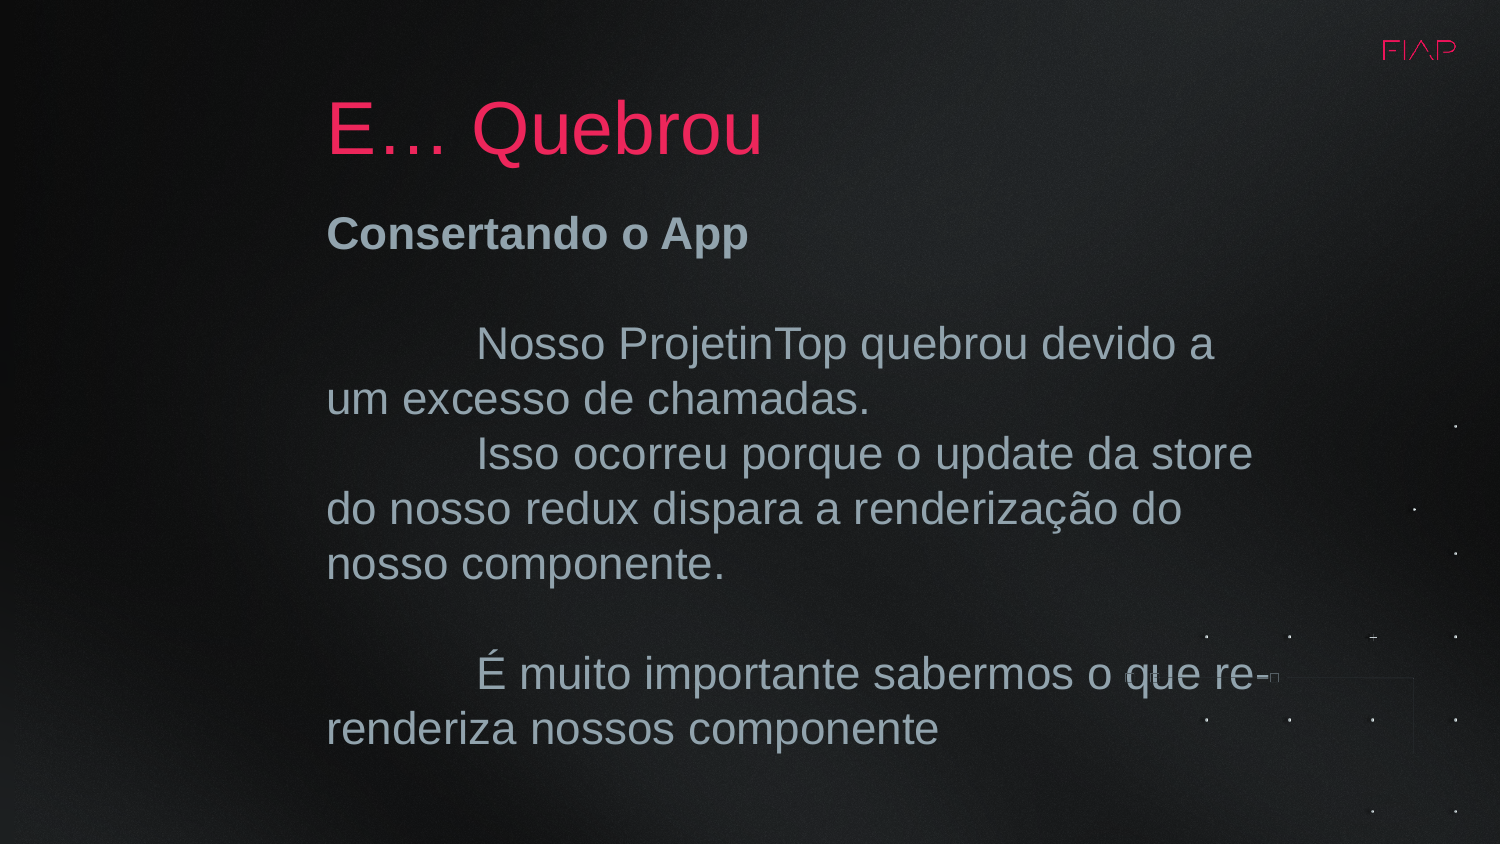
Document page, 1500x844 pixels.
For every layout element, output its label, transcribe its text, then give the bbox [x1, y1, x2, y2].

text_box E… Quebrou [311, 72, 1126, 177]
picture [0, 0, 1500, 844]
text_box Consertando o App Nosso ProjetinTop quebrou devido a um excesso de chamadas. Isso ocorreu porque o update da store do nosso redux dispara a renderização do nosso componente. É muito importante sabermos o que re-renderiza nossos componente [311, 196, 1292, 761]
